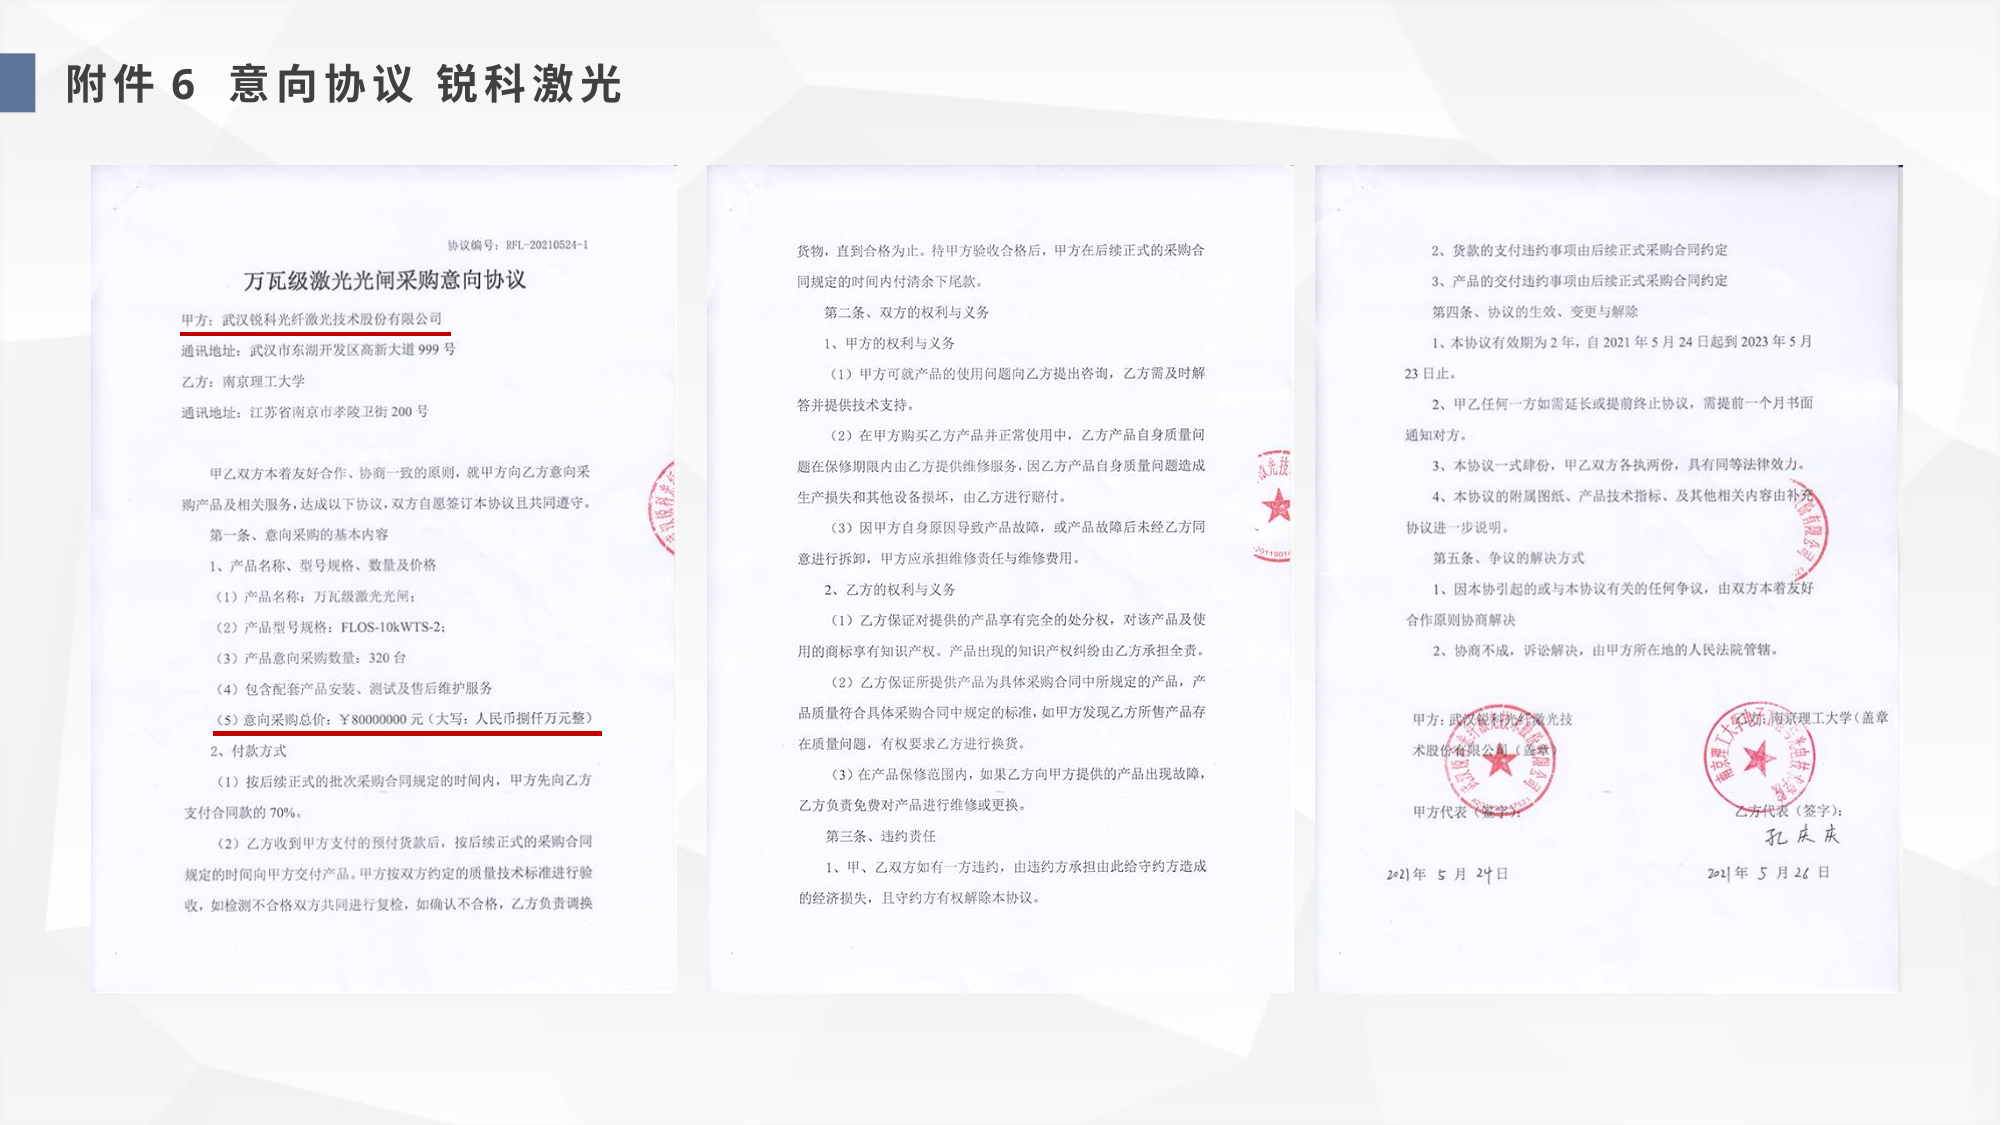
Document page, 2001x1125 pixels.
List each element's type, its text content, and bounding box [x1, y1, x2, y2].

text_box [0, 52, 36, 113]
picture [0, 0, 2001, 1125]
text_box 附件6 意向协议 锐科激光 [50, 50, 726, 115]
